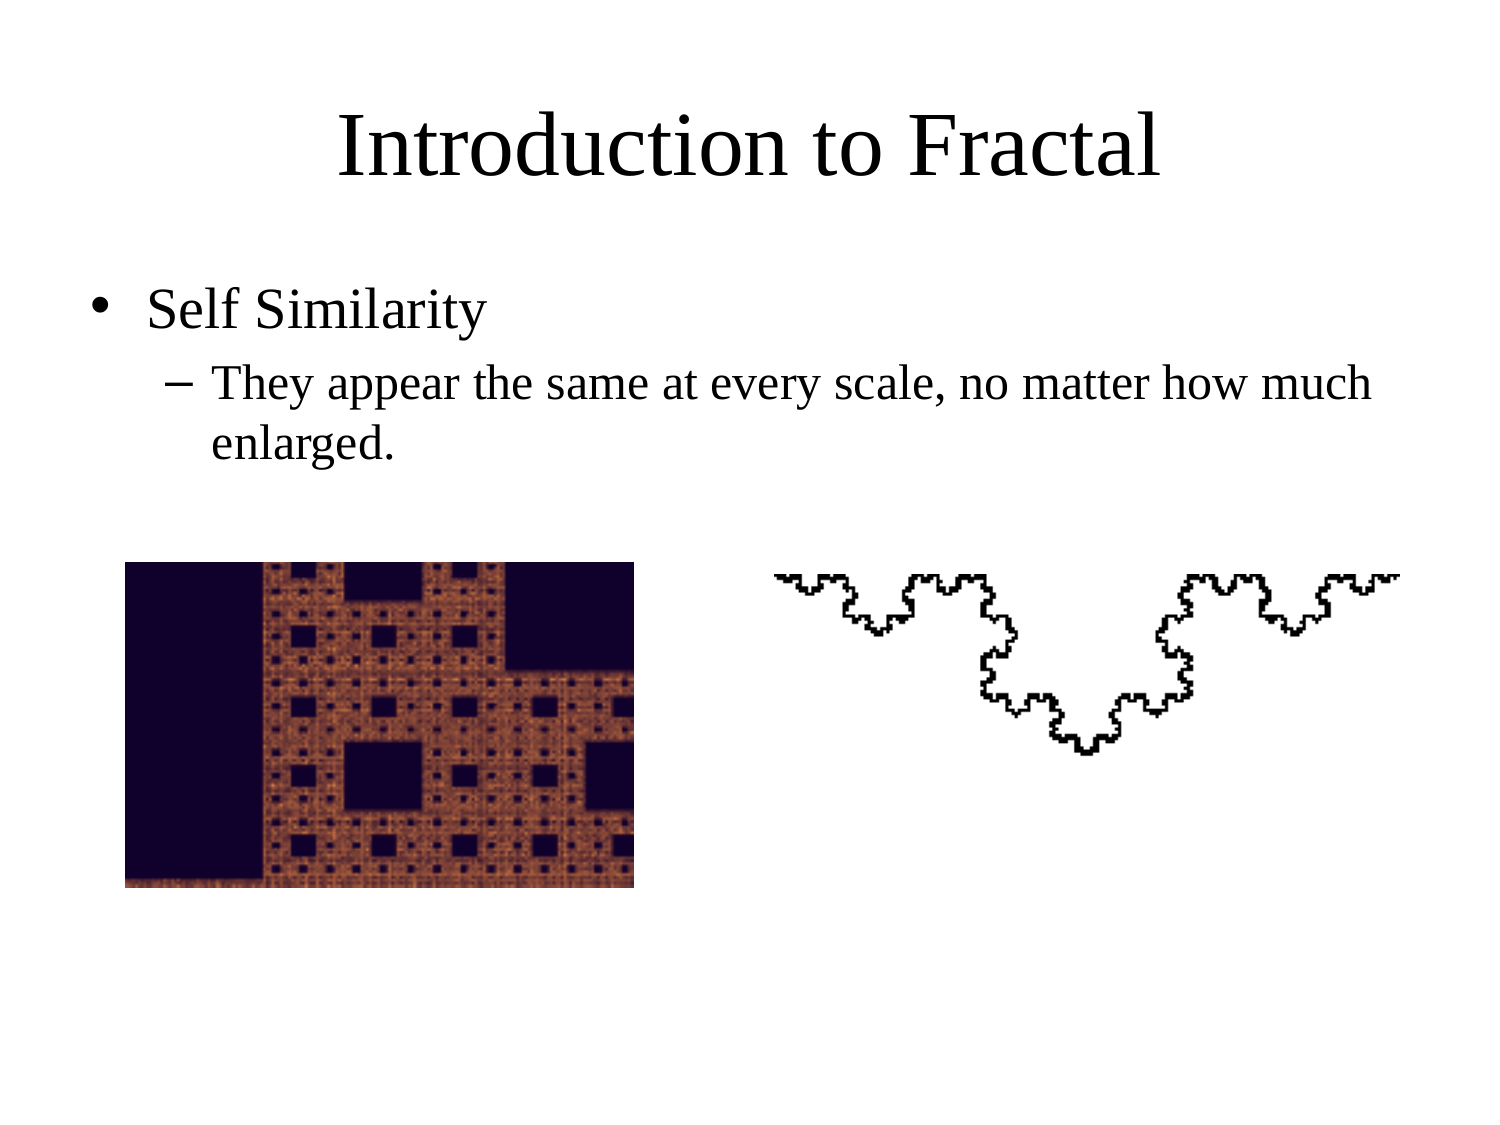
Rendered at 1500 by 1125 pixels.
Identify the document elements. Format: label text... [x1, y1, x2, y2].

picture [124, 562, 634, 888]
list Self Similarity They appear the same at every scale, no matter how much enlarged. [75, 262, 1425, 1005]
title Introduction to Fractal [75, 45, 1425, 233]
picture [774, 574, 1401, 888]
